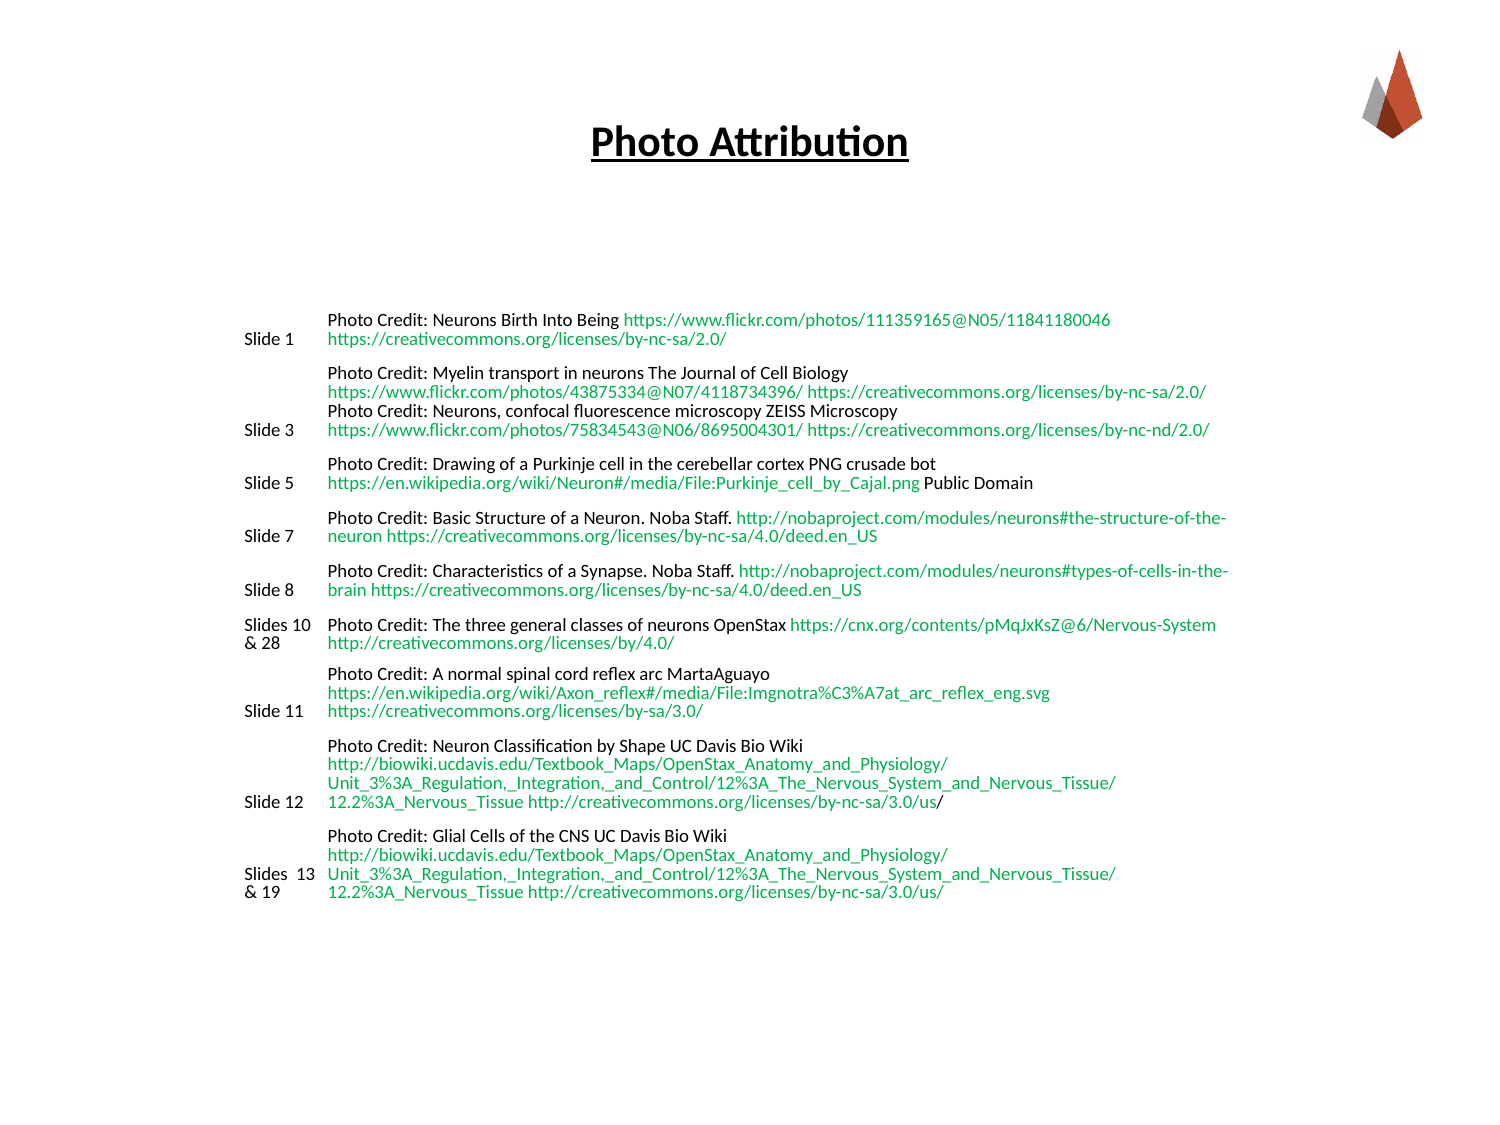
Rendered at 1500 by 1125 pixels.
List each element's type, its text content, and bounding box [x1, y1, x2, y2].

table_cell Slide 5 [244, 441, 327, 494]
table_cell Slide 12 [244, 723, 327, 813]
table_cell Slide 7 [244, 494, 327, 548]
title Photo Attribution [75, 45, 1425, 233]
table_cell Photo Credit: Basic Structure of a Neuron. Noba Staff. http://nobaproject.com/modules/neurons#the-structure-of-the-neuron https://creativecommons.org/licenses/by-nc-sa/4.0/deed.en_US [327, 494, 1256, 548]
table_cell Photo Credit: The three general classes of neurons OpenStax https://cnx.org/contents/pMqJxKsZ@6/Nervous-System http://creativecommons.org/licenses/by/4.0/ [327, 601, 1256, 655]
table_cell Photo Credit: A normal spinal cord reflex arc MartaAguayo https://en.wikipedia.org/wiki/Axon_reflex#/media/File:Imgnotra%C3%A7at_arc_reflex_eng.svg https://creativecommons.org/licenses/by-sa/3.0/ [327, 655, 1256, 723]
table_cell Slides 13 & 19 [244, 813, 327, 904]
table_cell Photo Credit: Myelin transport in neurons The Journal of Cell Biology https://www.flickr.com/photos/43875334@N07/4118734396/ https://creativecommons.org/licenses/by-nc-sa/2.0/ Photo Credit: Neurons, confocal fluorescence microscopy ZEISS Microscopy https://www.flickr.com/photos/75834543@N06/8695004301/ https://creativecommons.org/licenses/by-nc-nd/2.0/ [327, 350, 1256, 441]
table_header Slide 1 [244, 297, 327, 350]
table_cell Photo Credit: Drawing of a Purkinje cell in the cerebellar cortex PNG crusade bot https://en.wikipedia.org/wiki/Neuron#/media/File:Purkinje_cell_by_Cajal.png Public Domain [327, 441, 1256, 494]
table_cell Photo Credit: Neuron Classification by Shape UC Davis Bio Wiki http://biowiki.ucdavis.edu/Textbook_Maps/OpenStax_Anatomy_and_Physiology/Unit_3%3A_Regulation,_Integration,_and_Control/12%3A_The_Nervous_System_and_Nervous_Tissue/12.2%3A_Nervous_Tissue http://creativecommons.org/licenses/by-nc-sa/3.0/us/ [327, 723, 1256, 813]
table_cell Slide 3 [244, 350, 327, 441]
table_cell Photo Credit: Glial Cells of the CNS UC Davis Bio Wiki http://biowiki.ucdavis.edu/Textbook_Maps/OpenStax_Anatomy_and_Physiology/Unit_3%3A_Regulation,_Integration,_and_Control/12%3A_The_Nervous_System_and_Nervous_Tissue/12.2%3A_Nervous_Tissue http://creativecommons.org/licenses/by-nc-sa/3.0/us/ [327, 813, 1256, 904]
table_cell Photo Credit: Characteristics of a Synapse. Noba Staff. http://nobaproject.com/modules/neurons#types-of-cells-in-the-brain https://creativecommons.org/licenses/by-nc-sa/4.0/deed.en_US [327, 548, 1256, 601]
table_cell Slide 11 [244, 655, 327, 723]
table_cell Slide 8 [244, 548, 327, 601]
table_cell Slides 10 & 28 [244, 601, 327, 655]
table_header Photo Credit: Neurons Birth Into Being https://www.flickr.com/photos/111359165@N05/11841180046 https://creativecommons.org/licenses/by-nc-sa/2.0/ [327, 297, 1256, 350]
